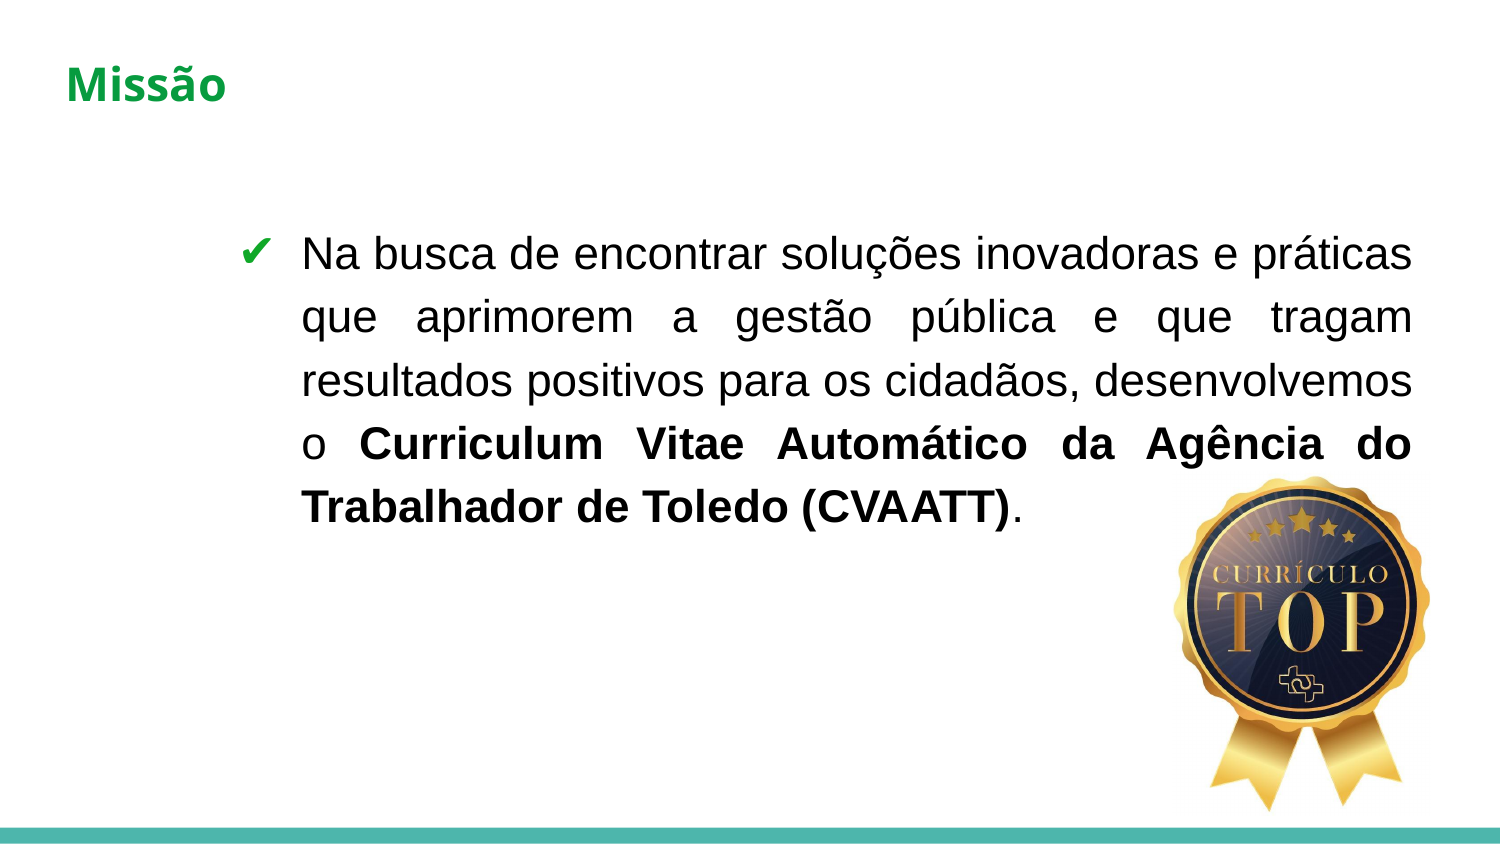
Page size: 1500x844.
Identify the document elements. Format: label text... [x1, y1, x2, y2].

list Missão Na busca de encontrar soluções inovadoras e práticas que aprimorem a gestão pública e que tragam resultados positivos para os cidadãos, desenvolvemos o Curriculum Vitae Automático da Agência do Trabalhador de Toledo (CVAATT). [50, 44, 1429, 812]
picture [1172, 471, 1431, 816]
